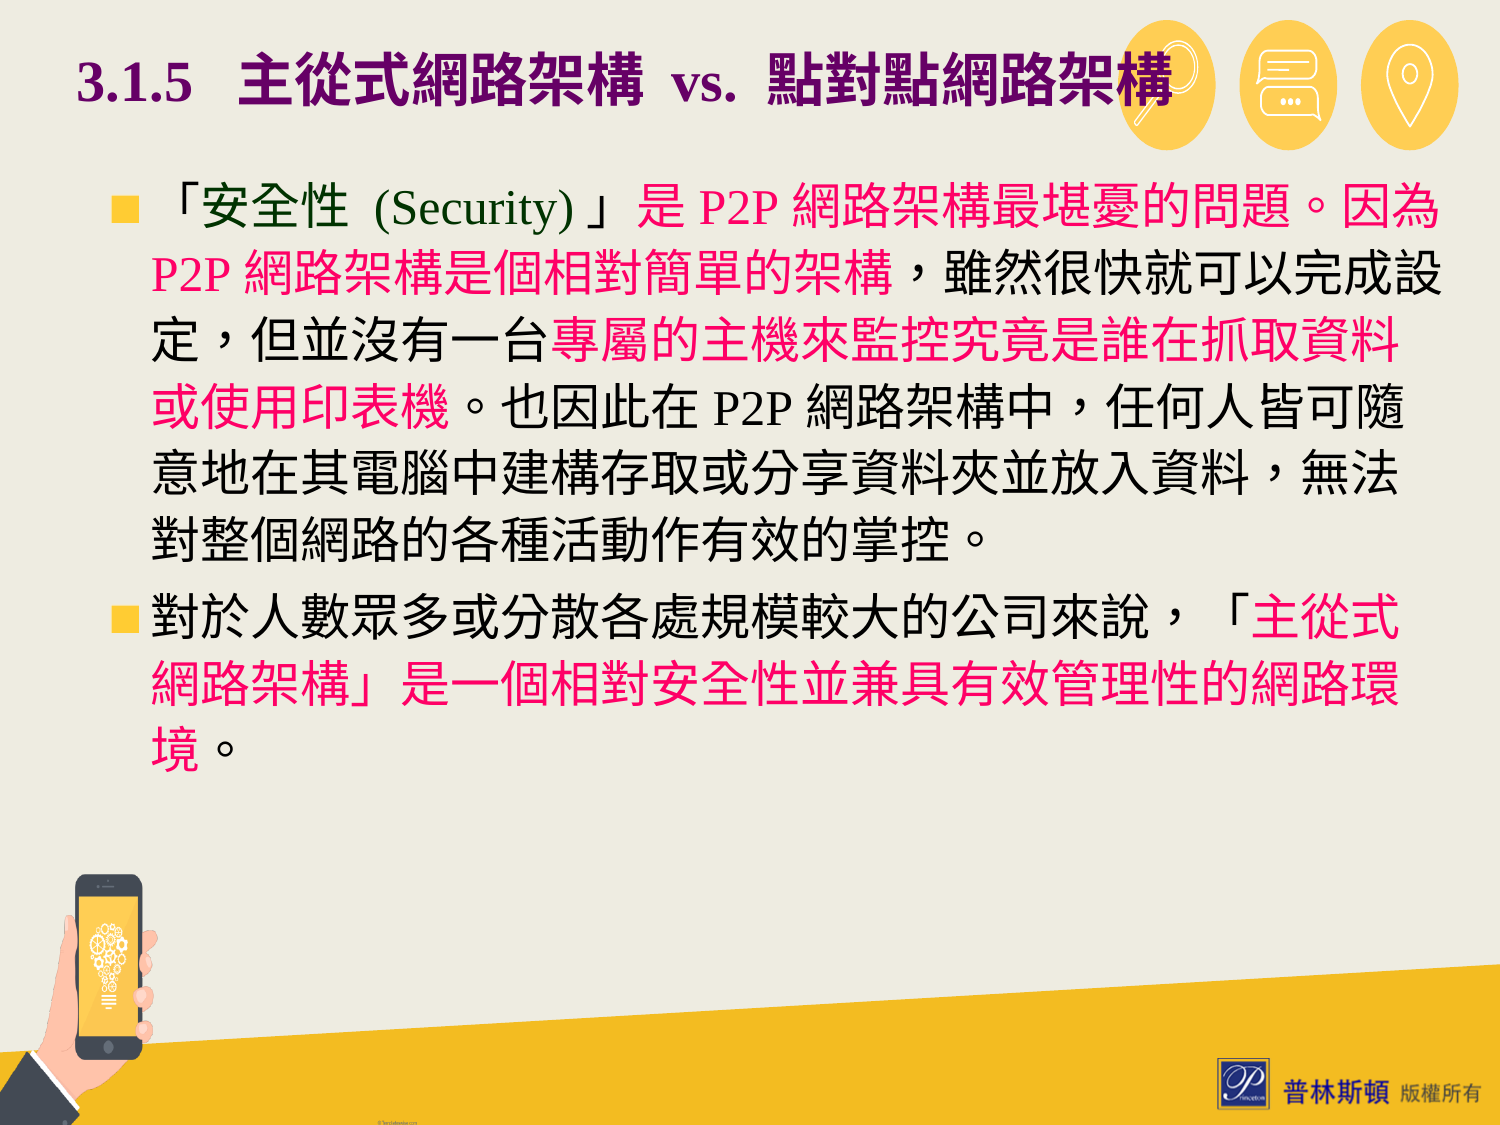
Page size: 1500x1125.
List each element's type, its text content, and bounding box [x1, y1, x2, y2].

picture [1217, 1058, 1500, 1125]
list 「安全性 (Security)」是P2P網路架構最堪憂的問題。因為P2P網路架構是個相對簡單的架構，雖然很快就可以完成設定，但並沒有一台專屬的主機來監控究竟是誰在抓取資料或使用印表機。也因此在P2P網路架構中，任何人皆可隨意地在其電腦中建構存取或分享資料夾並放入資料，無法對整個網路的各種活動作有效的掌控。 對於人數眾多或分散各處規模較大的公司來說，「主從式網路架構」是一個相對安全性並兼具有效管理性的網路環境。 [76, 160, 1459, 1059]
picture [103, 187, 139, 223]
title 3.1.5 主從式網路架構 vs. 點對點網路架構 [76, 19, 1459, 114]
picture [103, 597, 139, 633]
picture [0, 811, 420, 1125]
